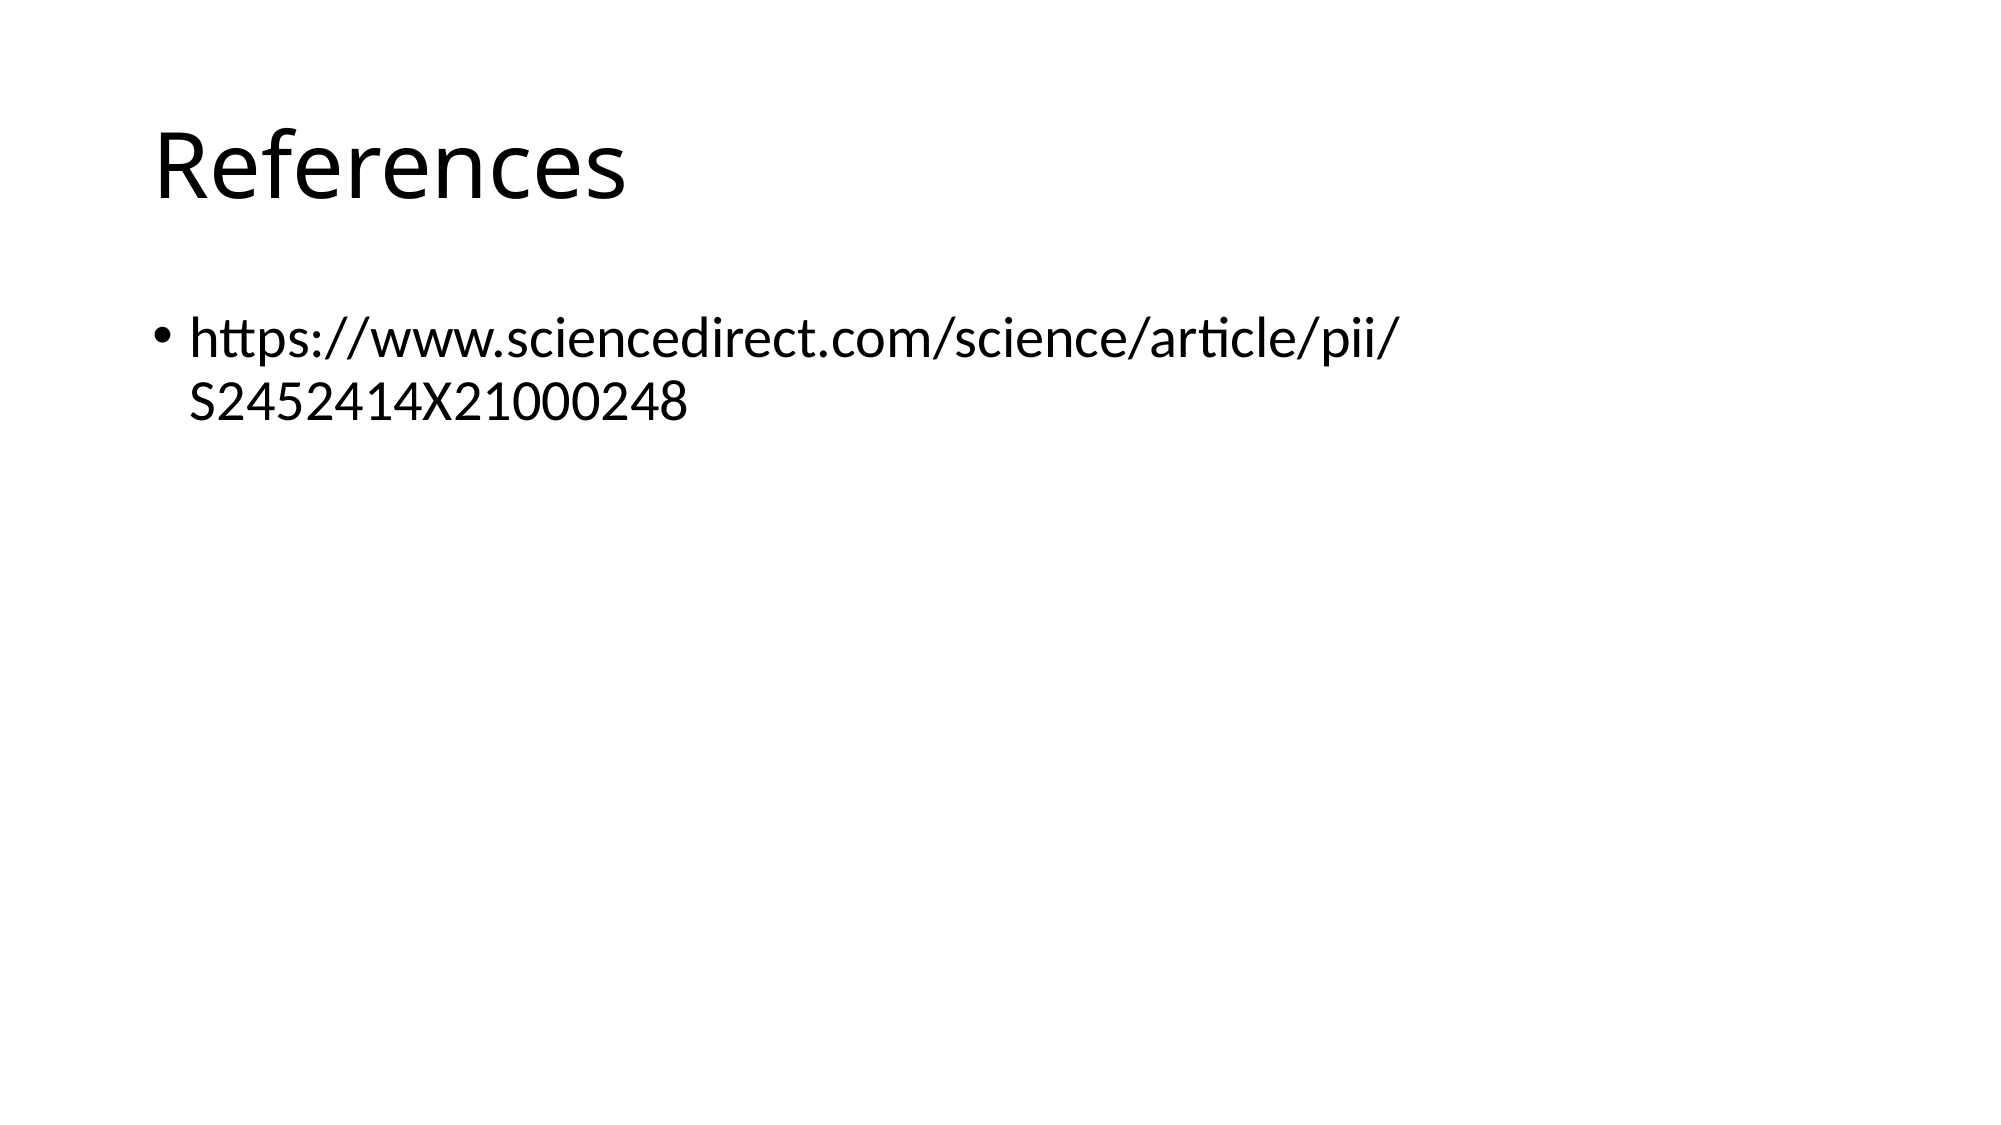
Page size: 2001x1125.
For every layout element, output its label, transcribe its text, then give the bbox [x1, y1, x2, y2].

title References [137, 59, 1863, 278]
list https://www.sciencedirect.com/science/article/pii/S2452414X21000248 [137, 299, 1863, 1014]
